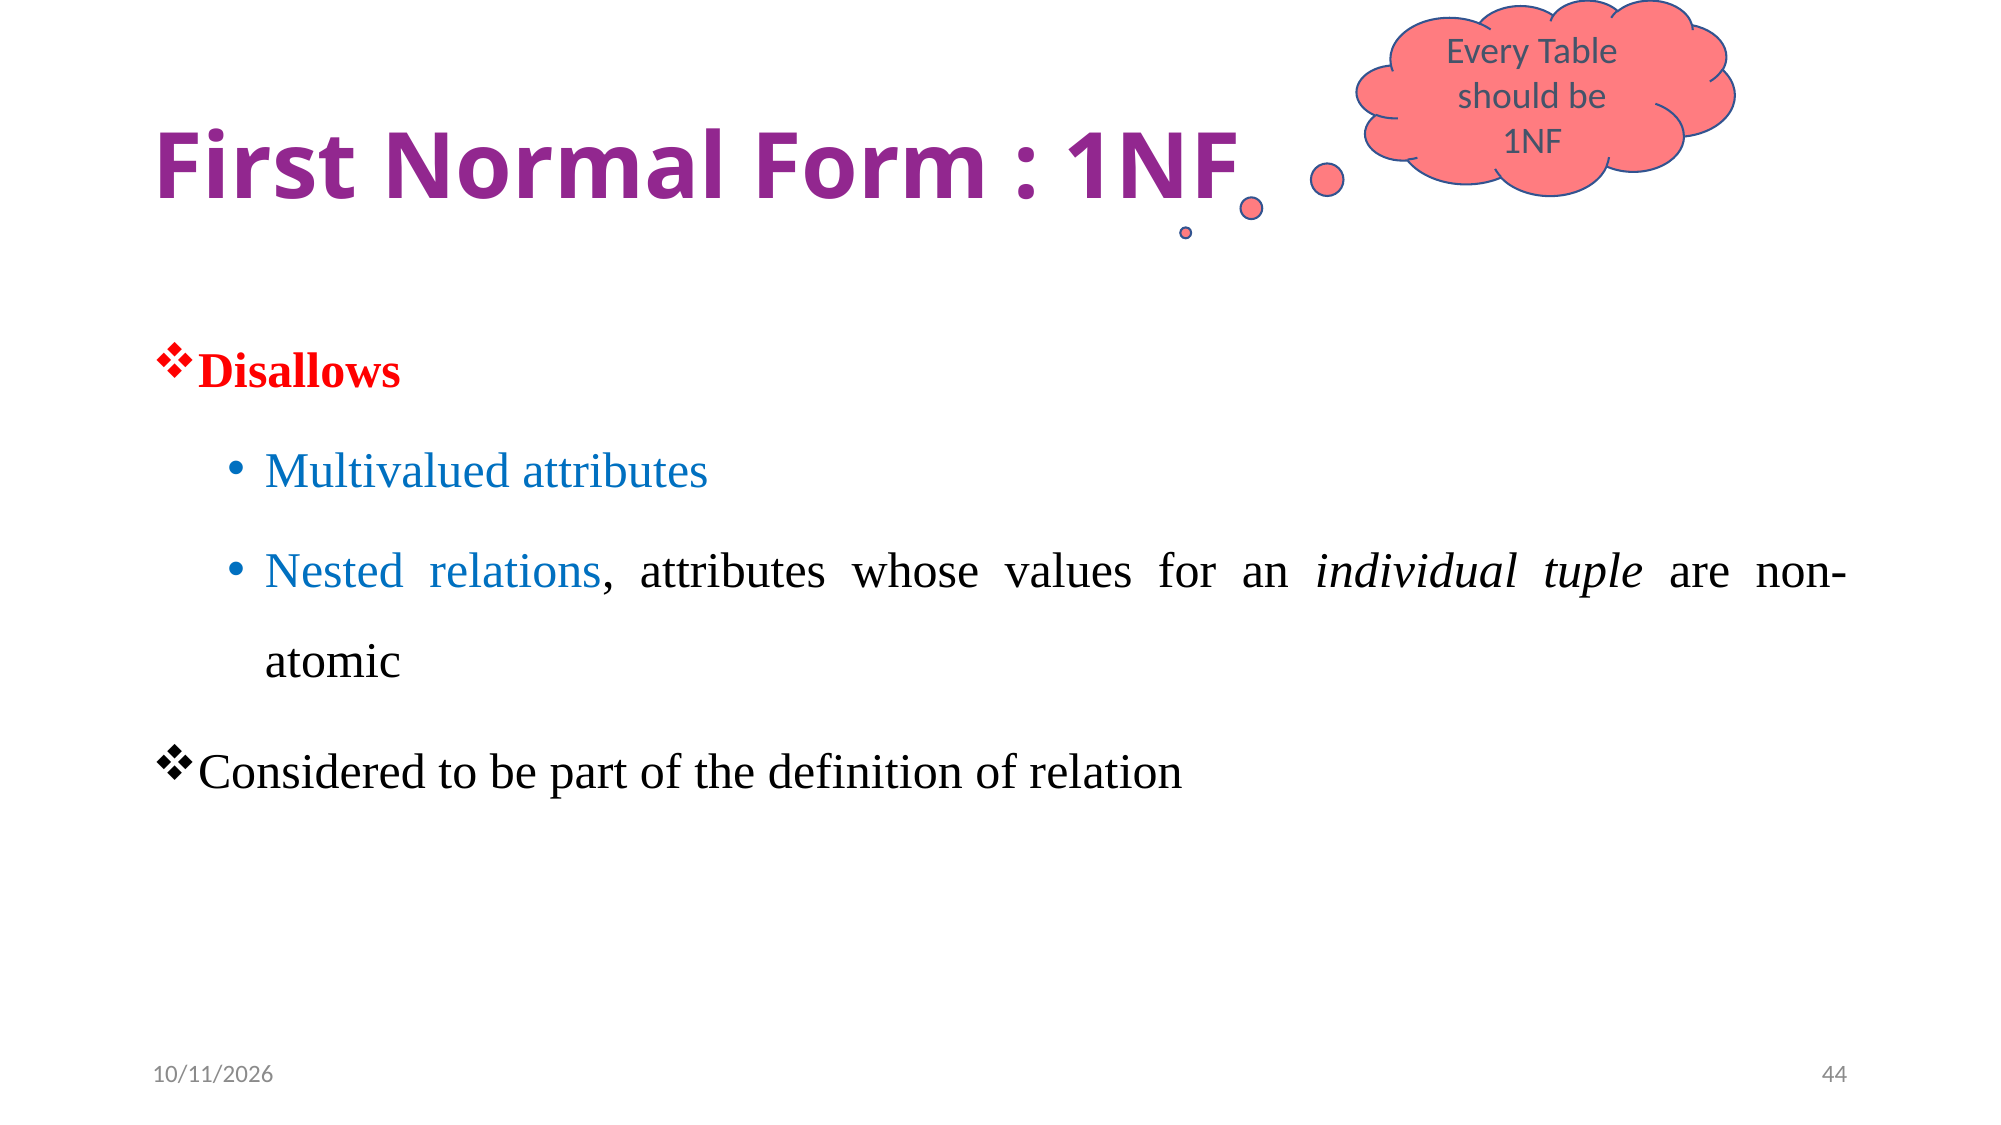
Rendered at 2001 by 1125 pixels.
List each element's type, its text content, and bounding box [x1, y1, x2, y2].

slide_number 44 [1412, 1042, 1863, 1103]
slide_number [137, 1042, 588, 1103]
list Disallows Multivalued attributes Nested relations, attributes whose values for an individual tuple are non-atomic Considered to be part of the definition of relation [137, 299, 1863, 1014]
title First Normal Form : 1NF [137, 59, 1863, 278]
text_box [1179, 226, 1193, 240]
text_box Every Table should be 1NF [1355, 0, 1736, 198]
text_box Every Table should be 1NF [1309, 162, 1345, 198]
text_box Every Table should be 1NF [1239, 196, 1264, 221]
